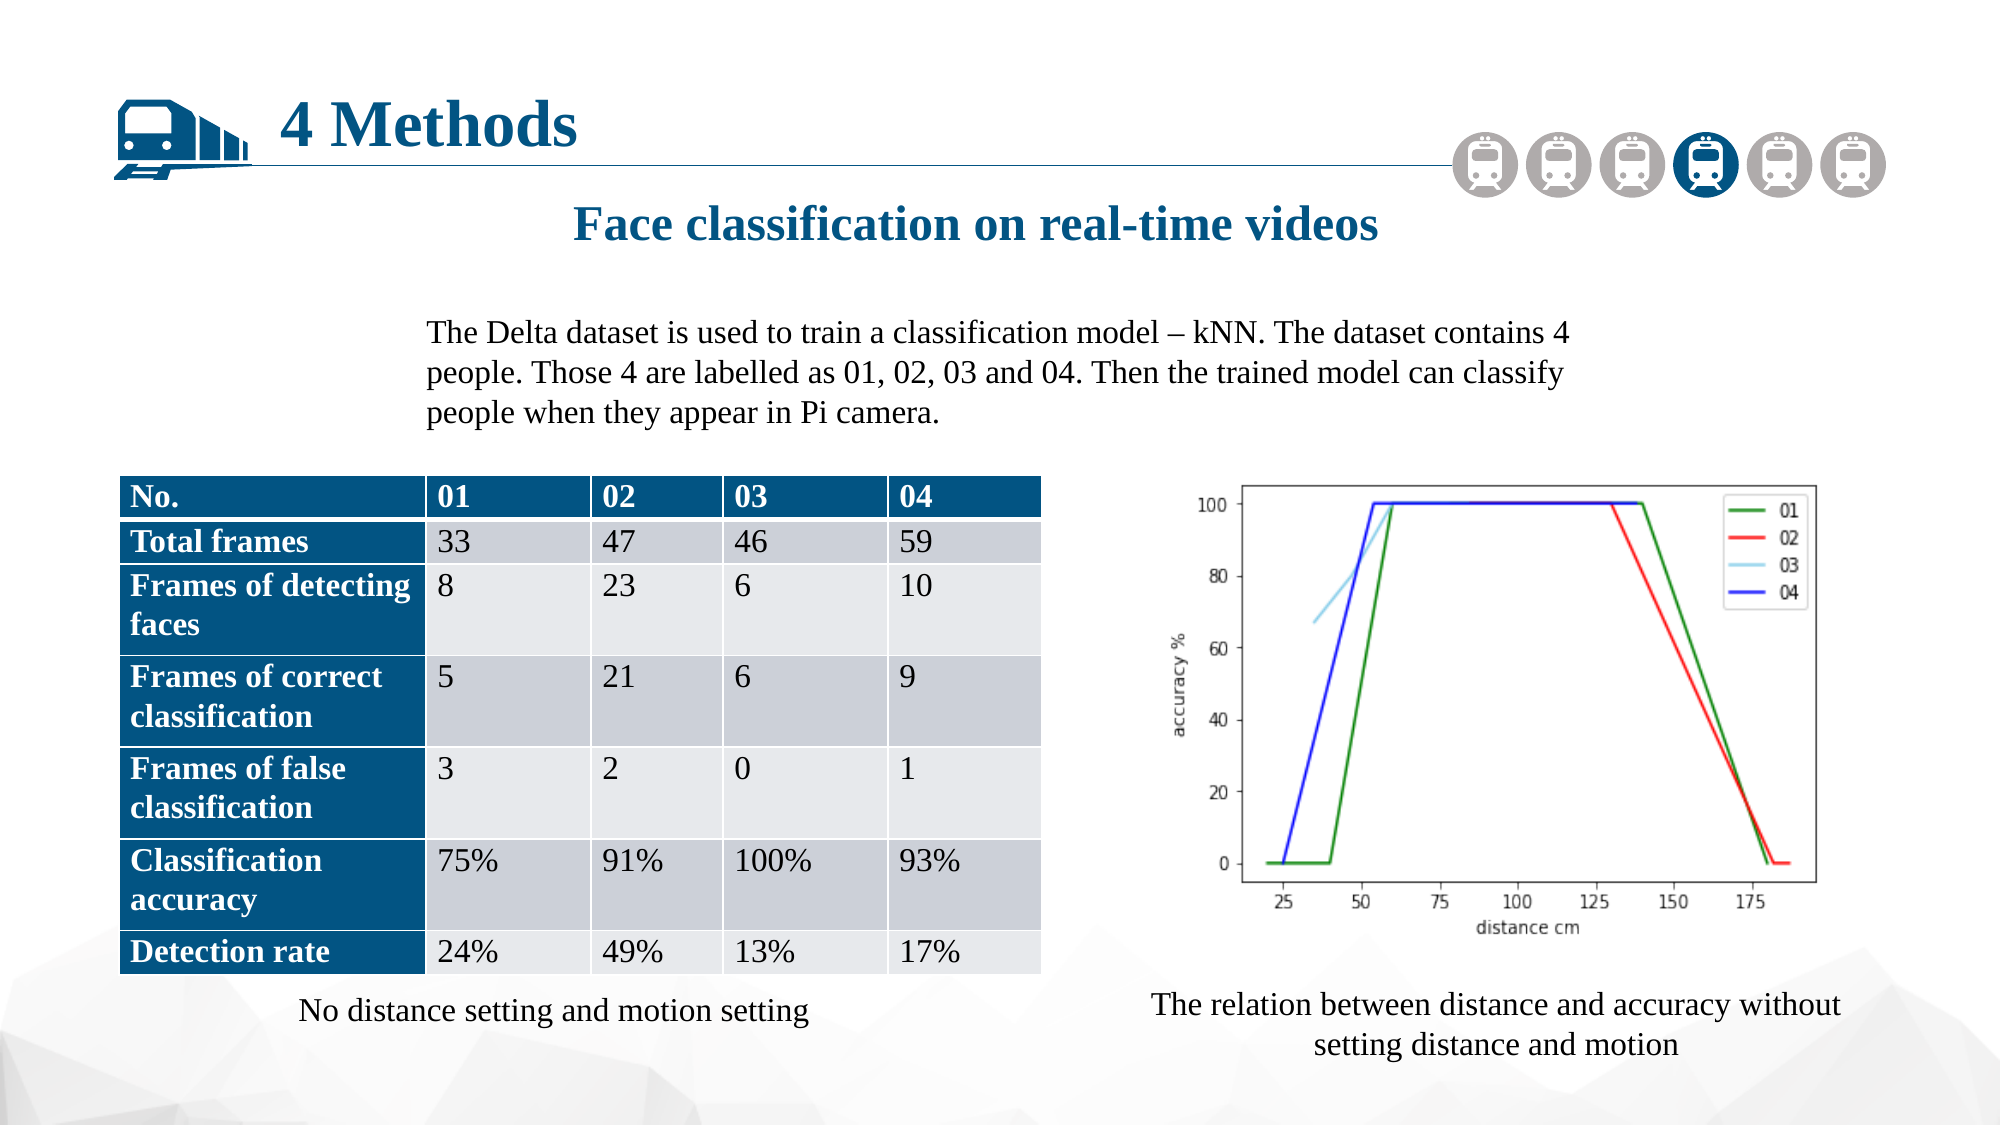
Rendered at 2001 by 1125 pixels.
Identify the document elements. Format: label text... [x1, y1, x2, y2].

table_cell Frames of detecting faces [120, 565, 425, 655]
table_cell 6 [724, 565, 887, 655]
table_cell 0 [724, 748, 887, 838]
table_cell 75% [427, 840, 590, 930]
table_cell 49% [592, 931, 722, 974]
table_cell 13% [724, 931, 887, 974]
table_cell 10 [889, 565, 1041, 655]
table_cell 5 [427, 656, 590, 746]
table_cell Frames of false classification [120, 748, 425, 838]
text_box The relation between distance and accuracy without setting distance and motion [1096, 974, 1897, 1070]
table_header 01 [427, 476, 590, 517]
table_cell 9 [889, 656, 1041, 746]
text_box 4 Methods [280, 88, 804, 161]
table_cell 59 [889, 522, 1041, 563]
table_header 02 [592, 476, 722, 517]
table_cell 3 [427, 748, 590, 838]
text_box The Delta dataset is used to train a classification model – kNN. The dataset contains 4 people. Those 4 are labelled as 01, 02, 03 and 04. Then the trained model can classify people when they appear in Pi camera. [411, 303, 1620, 438]
picture [1161, 467, 1833, 951]
table_cell 24% [427, 931, 590, 974]
table_cell 100% [724, 840, 887, 930]
text_box Face classification on real-time videos [558, 177, 1423, 258]
table_header 03 [724, 476, 887, 517]
table_header 04 [889, 476, 1041, 517]
table_header No. [120, 476, 425, 517]
table_cell 2 [592, 748, 722, 838]
table_cell 33 [427, 522, 590, 563]
table_cell 47 [592, 522, 722, 563]
table_cell Frames of correct classification [120, 656, 425, 746]
table_cell 6 [724, 656, 887, 746]
table_cell 17% [889, 931, 1041, 974]
table_cell Detection rate [120, 931, 425, 974]
table_cell Classification accuracy [120, 840, 425, 930]
table_cell 21 [592, 656, 722, 746]
table_cell 8 [427, 565, 590, 655]
table_cell 1 [889, 748, 1041, 838]
table_cell 91% [592, 840, 722, 930]
table_cell 23 [592, 565, 722, 655]
table_cell Total frames [120, 522, 425, 563]
table_cell 93% [889, 840, 1041, 930]
text_box No distance setting and motion setting [283, 981, 826, 1036]
table_cell 46 [724, 522, 887, 563]
